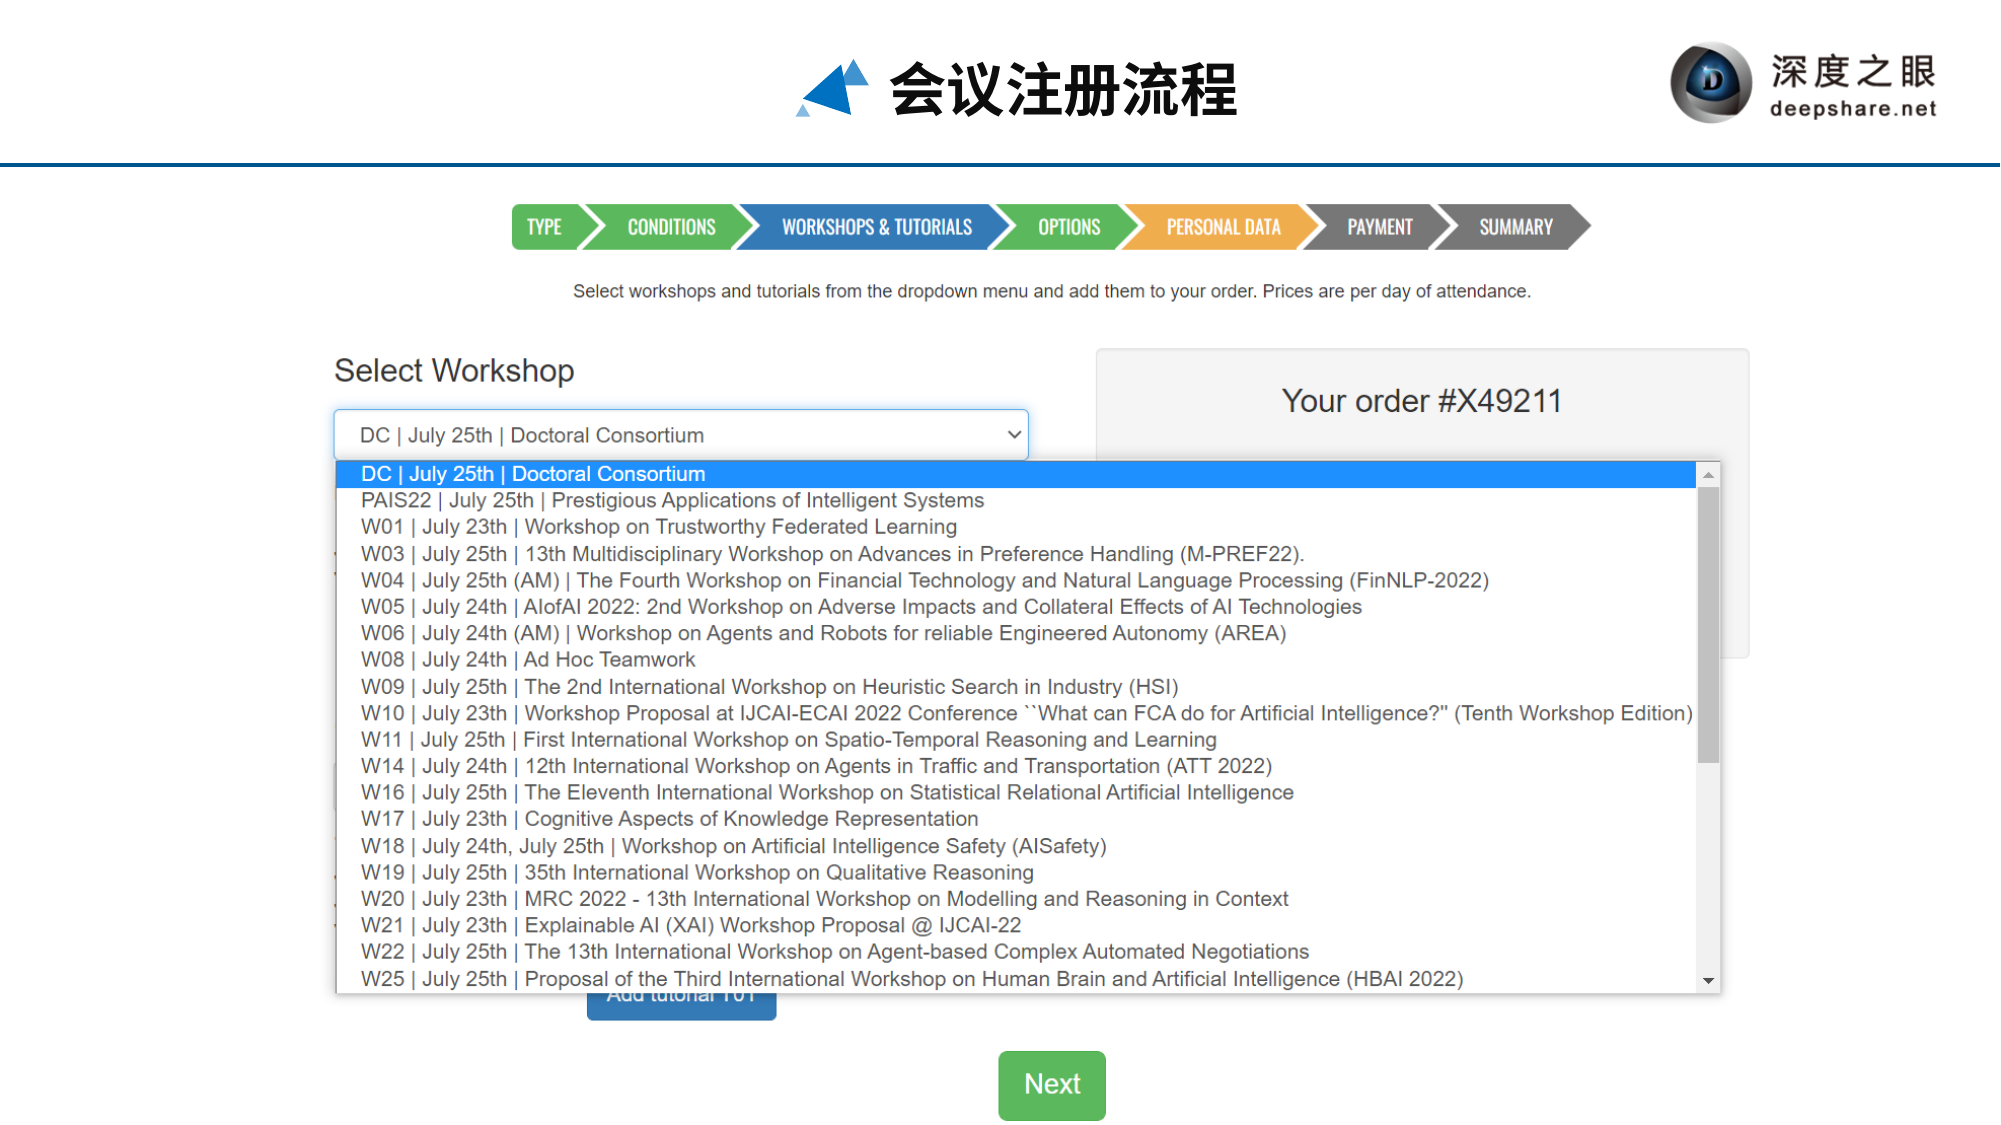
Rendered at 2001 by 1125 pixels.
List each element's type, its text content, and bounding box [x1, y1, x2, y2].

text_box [795, 58, 869, 117]
picture [0, 0, 2001, 1125]
text_box 会议注册流程 [873, 45, 1650, 131]
